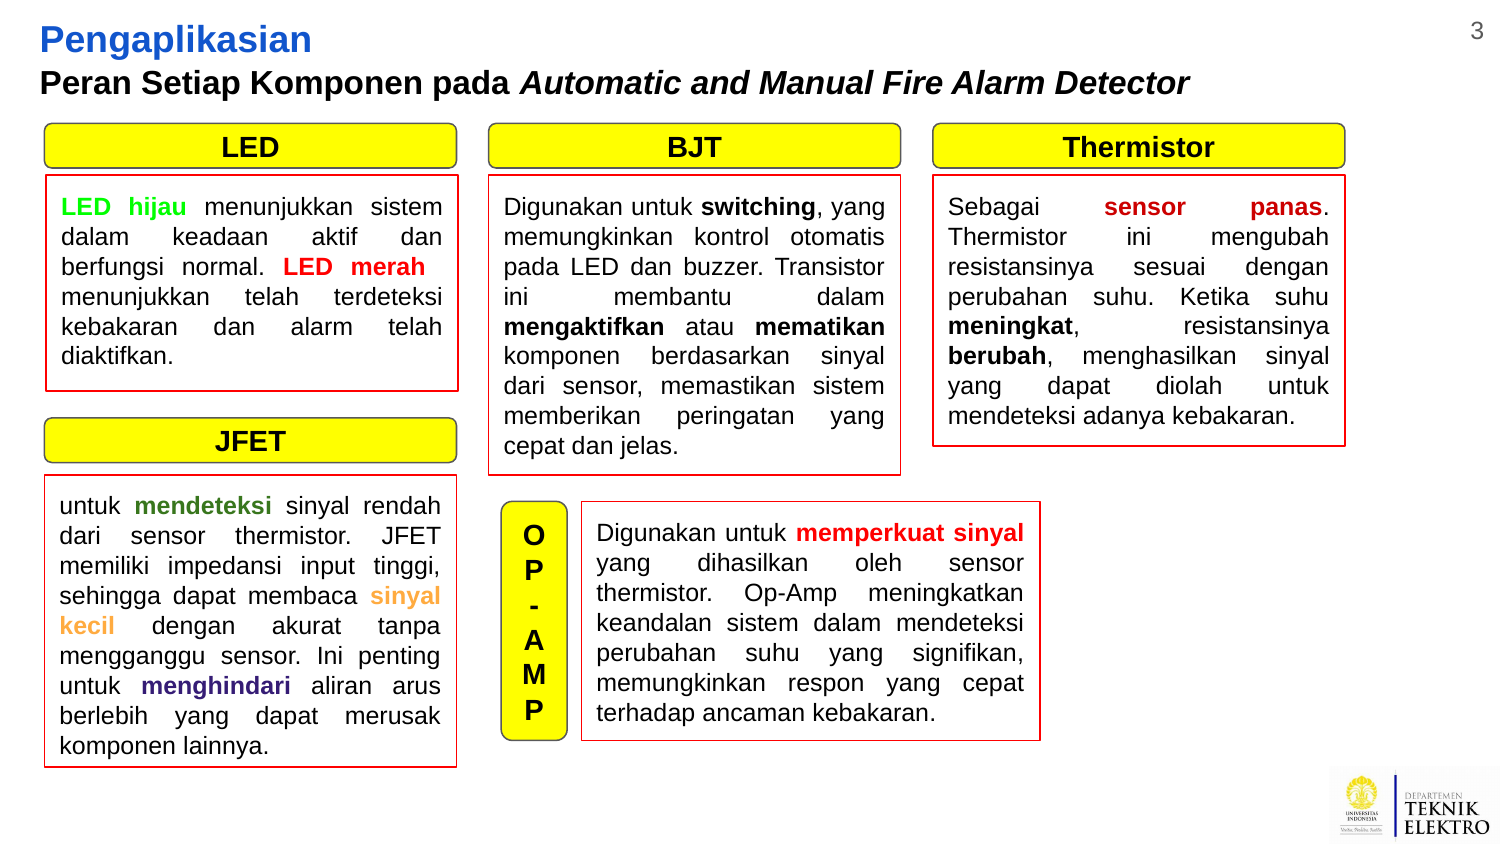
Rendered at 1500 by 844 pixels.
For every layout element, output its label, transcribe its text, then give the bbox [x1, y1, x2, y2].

picture [1329, 766, 1500, 844]
text_box Digunakan untuk memperkuat sinyal yang dihasilkan oleh sensor thermistor. Op-Amp meningkatkan keandalan sistem dalam mendeteksi perubahan suhu yang signifikan, memungkinkan respon yang cepat terhadap ancaman kebakaran. [581, 501, 1040, 741]
text_box JFET [44, 417, 457, 463]
text_box LED [44, 123, 457, 169]
text_box Thermistor [932, 123, 1345, 169]
text_box Digunakan untuk switching, yang memungkinkan kontrol otomatis pada LED dan buzzer. Transistor ini membantu dalam mengaktifkan atau mematikan komponen berdasarkan sinyal dari sensor, memastikan sistem memberikan peringatan yang cepat dan jelas. [488, 175, 901, 475]
text_box Pengaplikasian [24, 0, 356, 46]
text_box Peran Setiap Komponen pada Automatic and Manual Fire Alarm Detector [24, 46, 1247, 100]
text_box Sebagai sensor panas. Thermistor ini mengubah resistansinya sesuai dengan perubahan suhu. Ketika suhu meningkat, resistansinya berubah, menghasilkan sinyal yang dapat diolah untuk mendeteksi adanya kebakaran. [932, 175, 1345, 447]
text_box 3 [1455, 0, 1500, 54]
text_box BJT [488, 123, 901, 169]
text_box OP -AMP [501, 501, 568, 741]
text_box LED hijau menunjukkan sistem dalam keadaan aktif dan berfungsi normal. LED merah menunjukkan telah terdeteksi kebakaran dan alarm telah diaktifkan. [46, 175, 459, 391]
text_box untuk mendeteksi sinyal rendah dari sensor thermistor. JFET memiliki impedansi input tinggi, sehingga dapat membaca sinyal kecil dengan akurat tanpa mengganggu sensor. Ini penting untuk menghindari aliran arus berlebih yang dapat merusak komponen lainnya. [44, 474, 457, 767]
